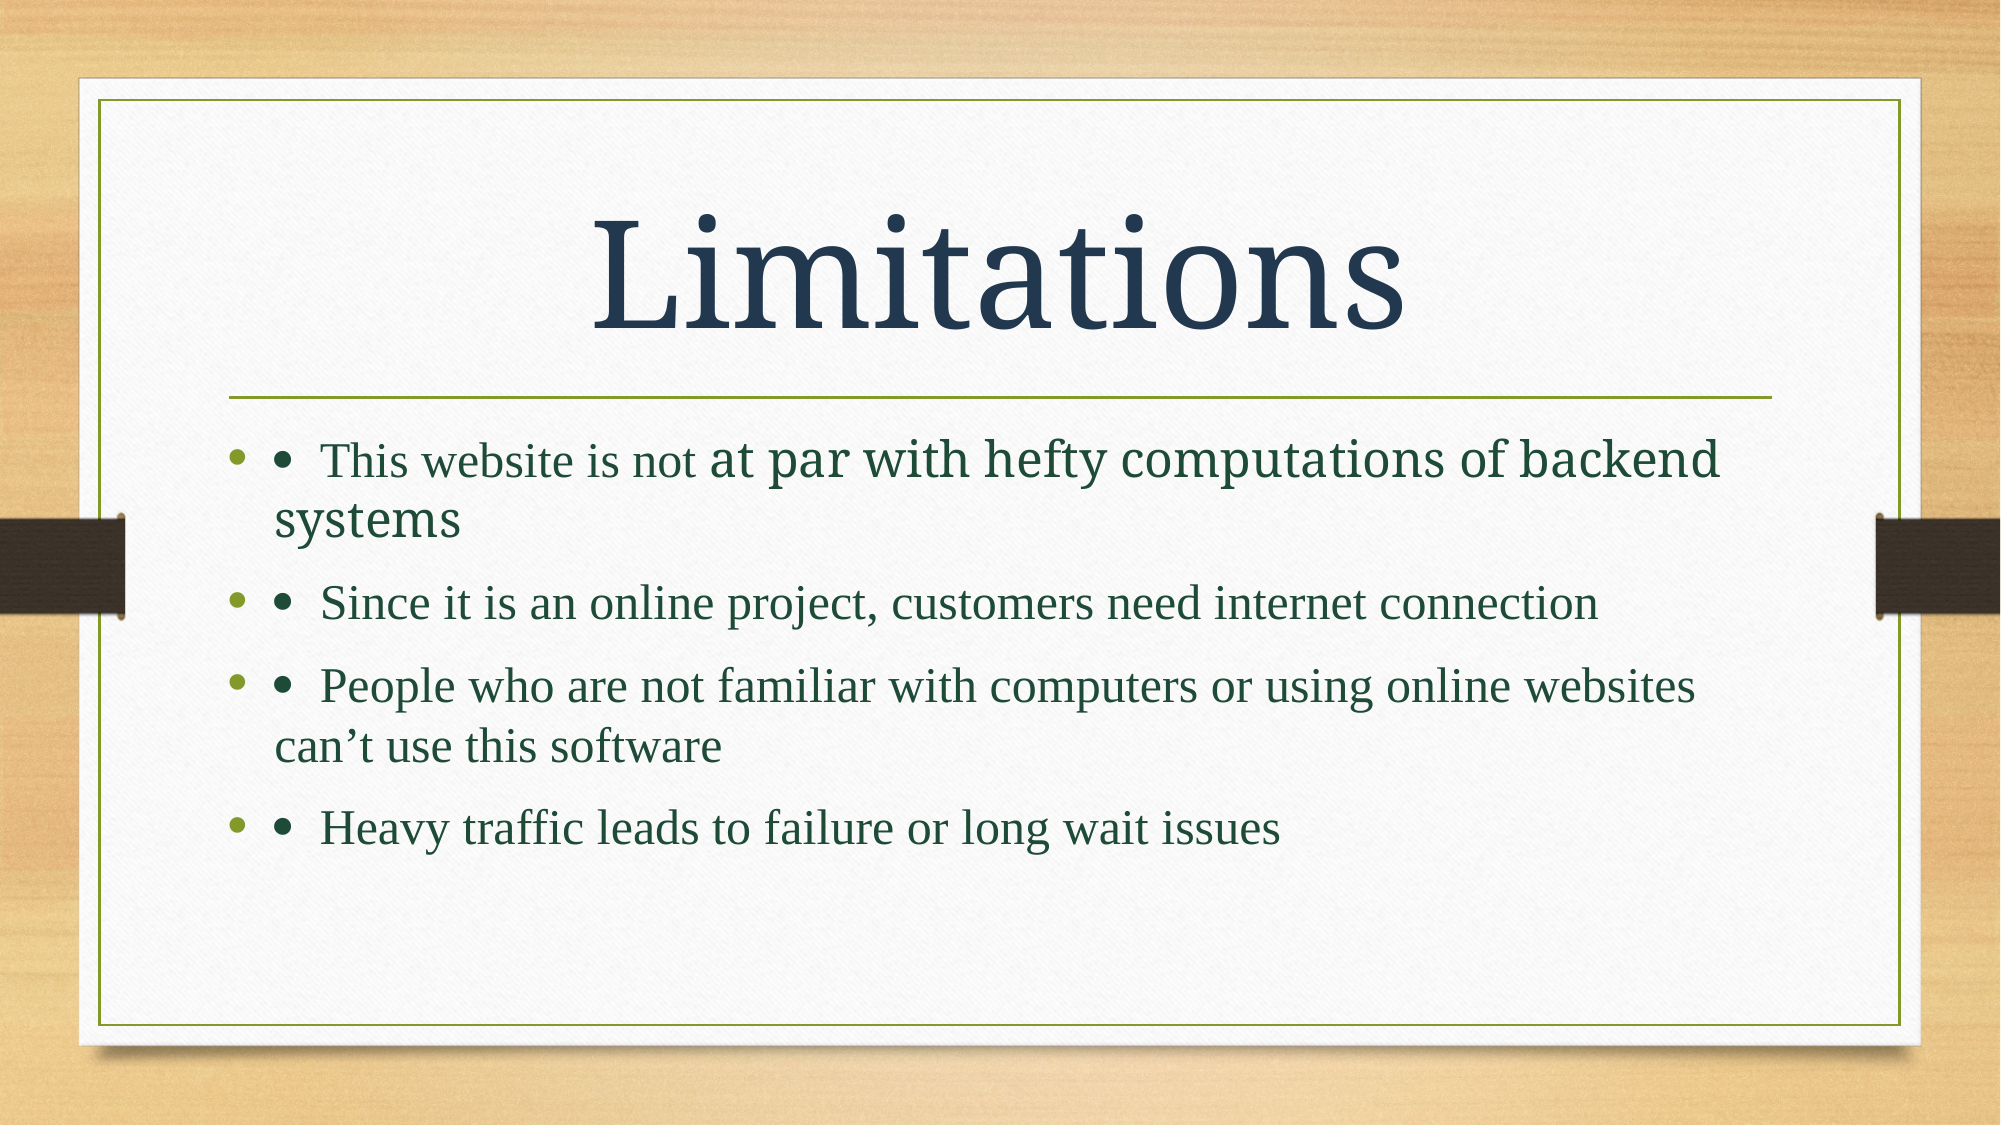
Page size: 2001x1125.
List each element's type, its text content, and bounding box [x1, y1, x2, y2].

title Limitations [212, 161, 1788, 375]
list  This website is not at par with hefty computations of backend systems  Since it is an online project, customers need internet connection  People who are not familiar with computers or using online websites can’t use this software  Heavy traffic leads to failure or long wait issues [212, 419, 1788, 964]
picture [0, 0, 2001, 1125]
